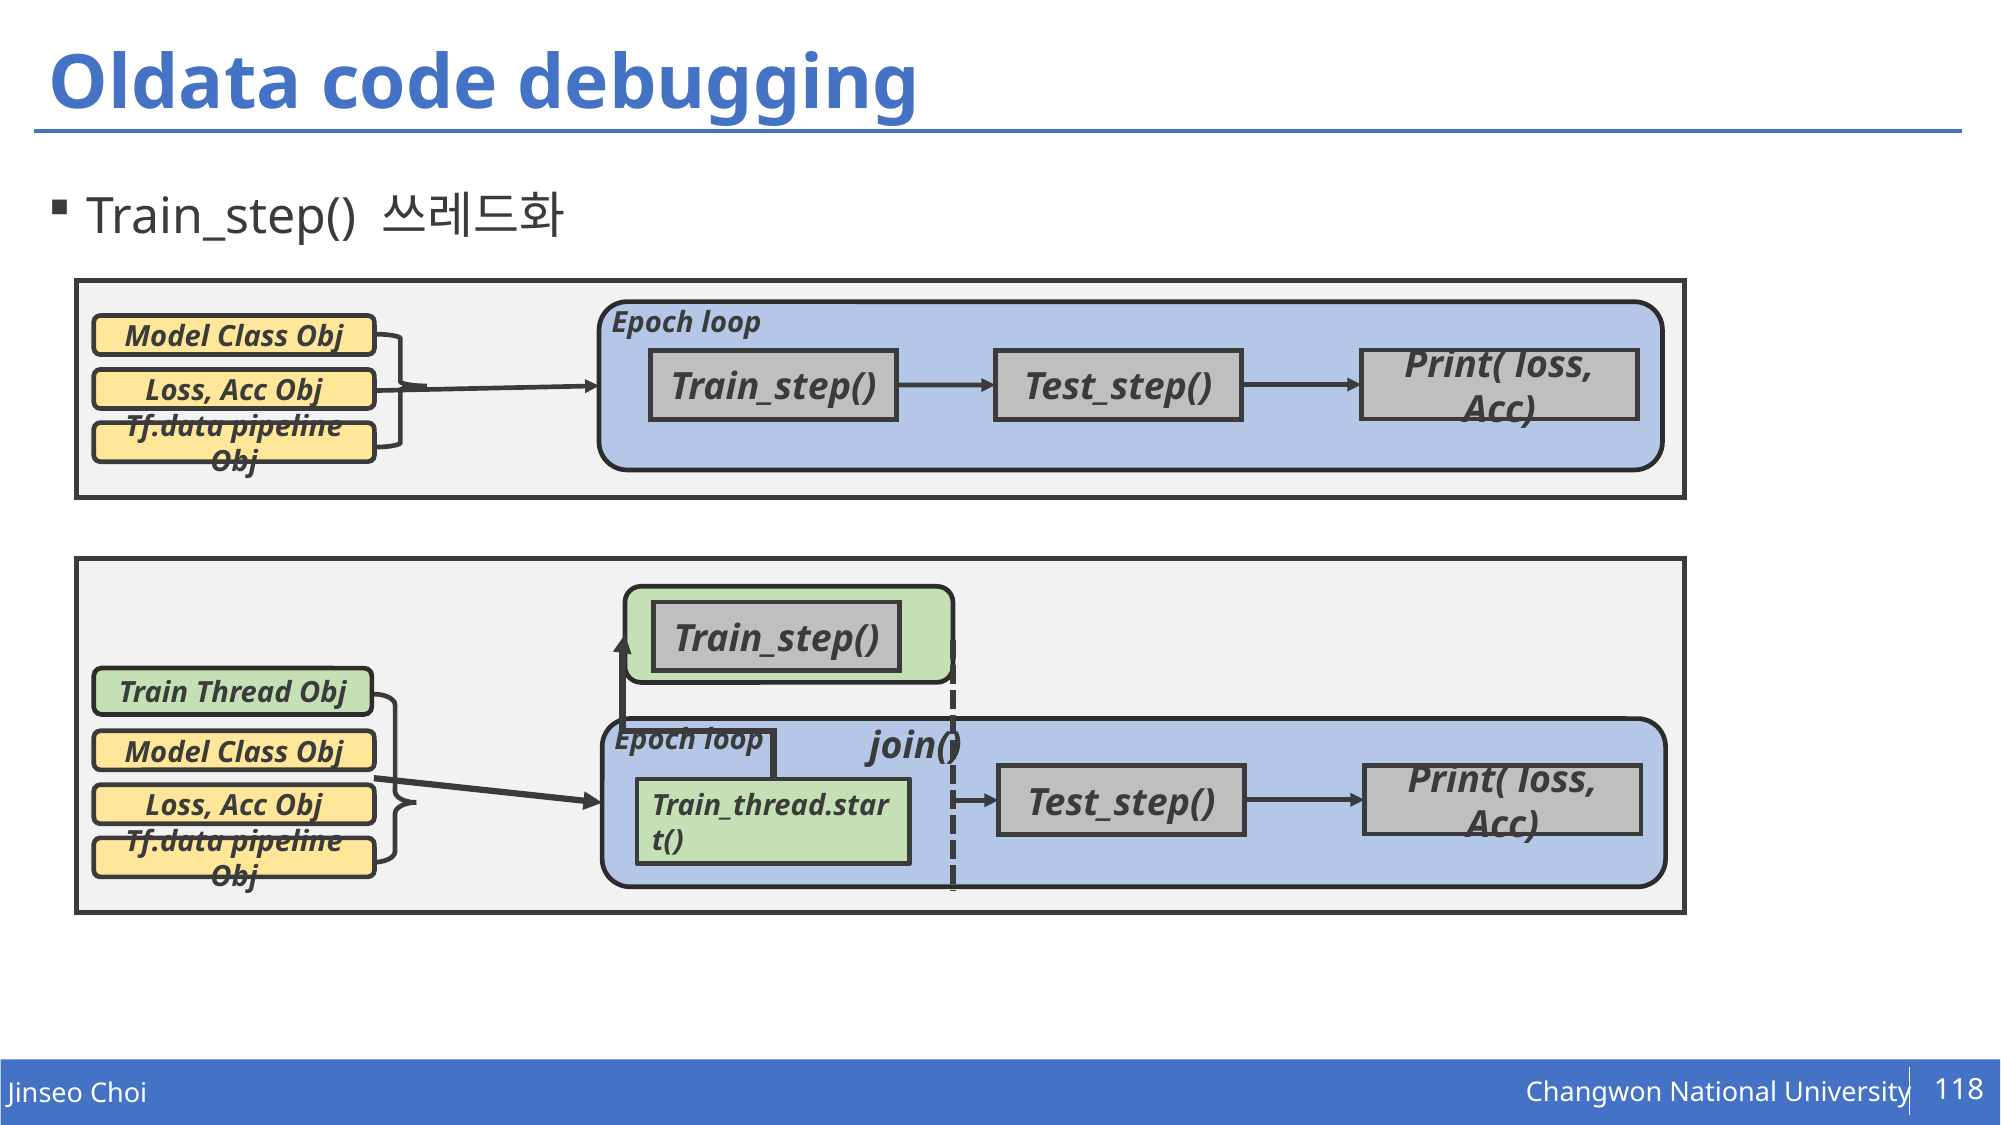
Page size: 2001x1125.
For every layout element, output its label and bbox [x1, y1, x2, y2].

title [33, 27, 1963, 143]
slide_number [1922, 1060, 1996, 1121]
text_box [75, 557, 1685, 914]
list [33, 152, 1963, 997]
text_box [75, 279, 1685, 499]
